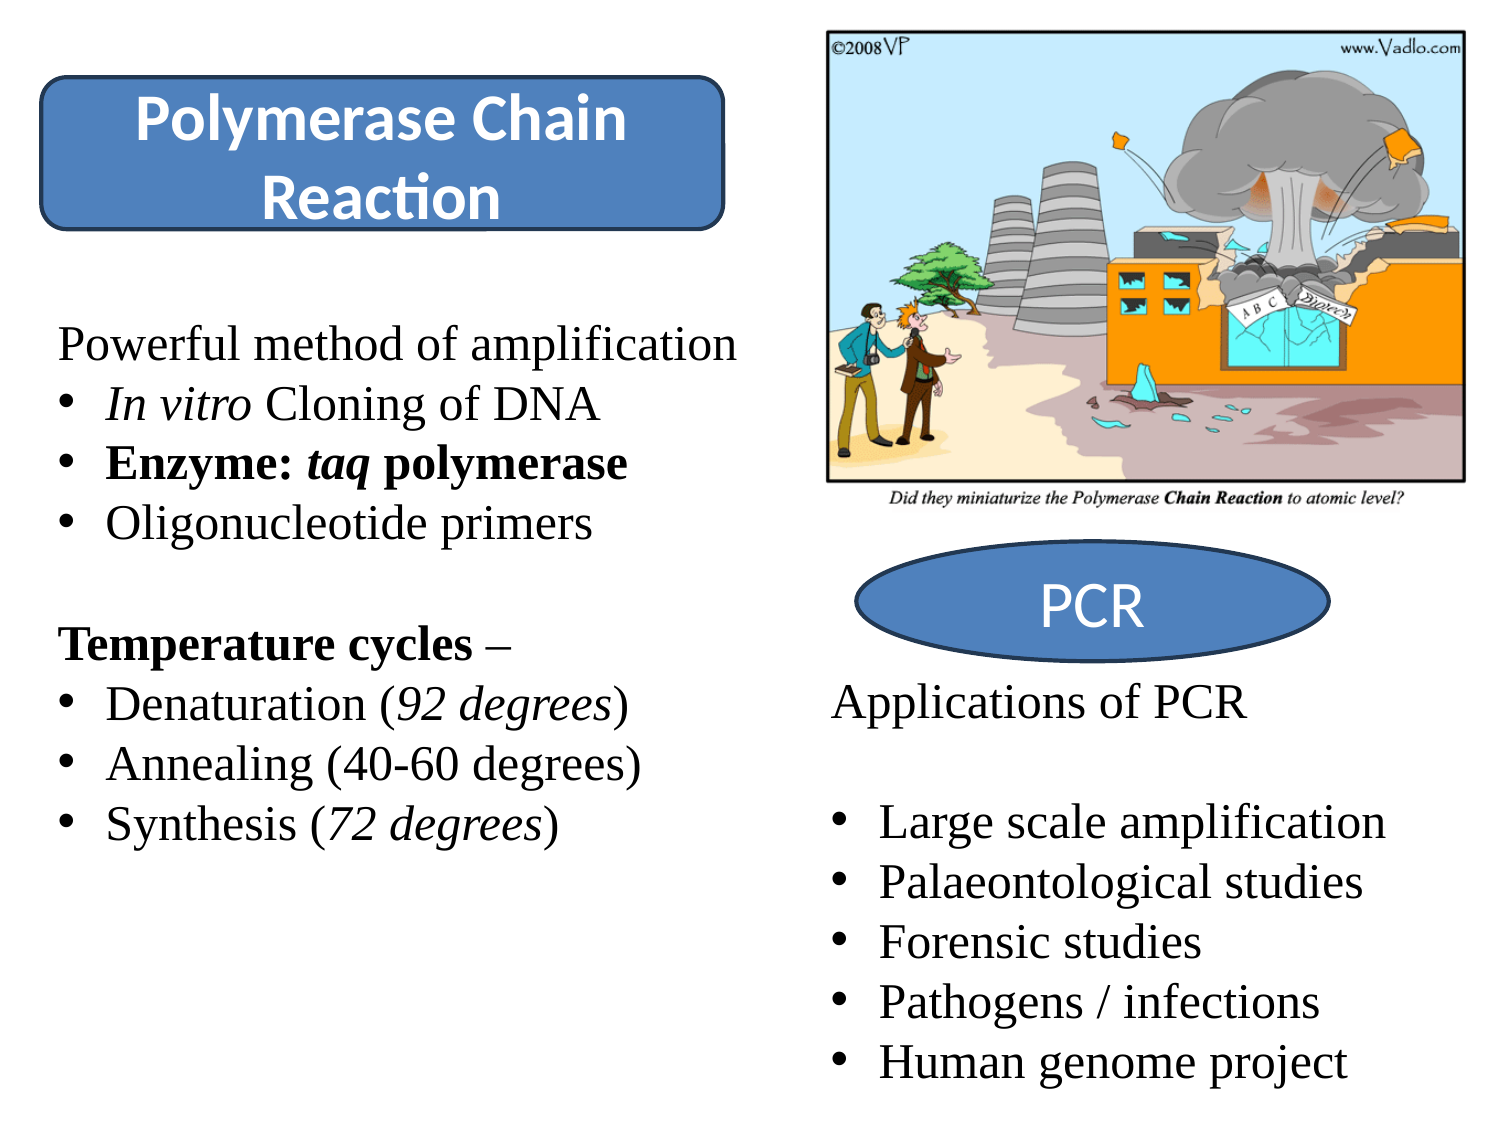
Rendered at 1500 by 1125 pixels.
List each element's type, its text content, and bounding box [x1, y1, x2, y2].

text_box Powerful method of amplification In vitro Cloning of DNA Enzyme: taq polymerase Oligonucleotide primers Temperature cycles – Denaturation (92 degrees) Annealing (40-60 degrees) Synthesis (72 degrees) [42, 302, 781, 918]
text_box Applications of PCR Large scale amplification Palaeontological studies Forensic studies Pathogens / infections Human genome project [815, 661, 1429, 1096]
text_box PCR [854, 539, 1331, 664]
text_box Polymerase Chain Reaction [39, 75, 726, 232]
picture [815, 21, 1477, 518]
